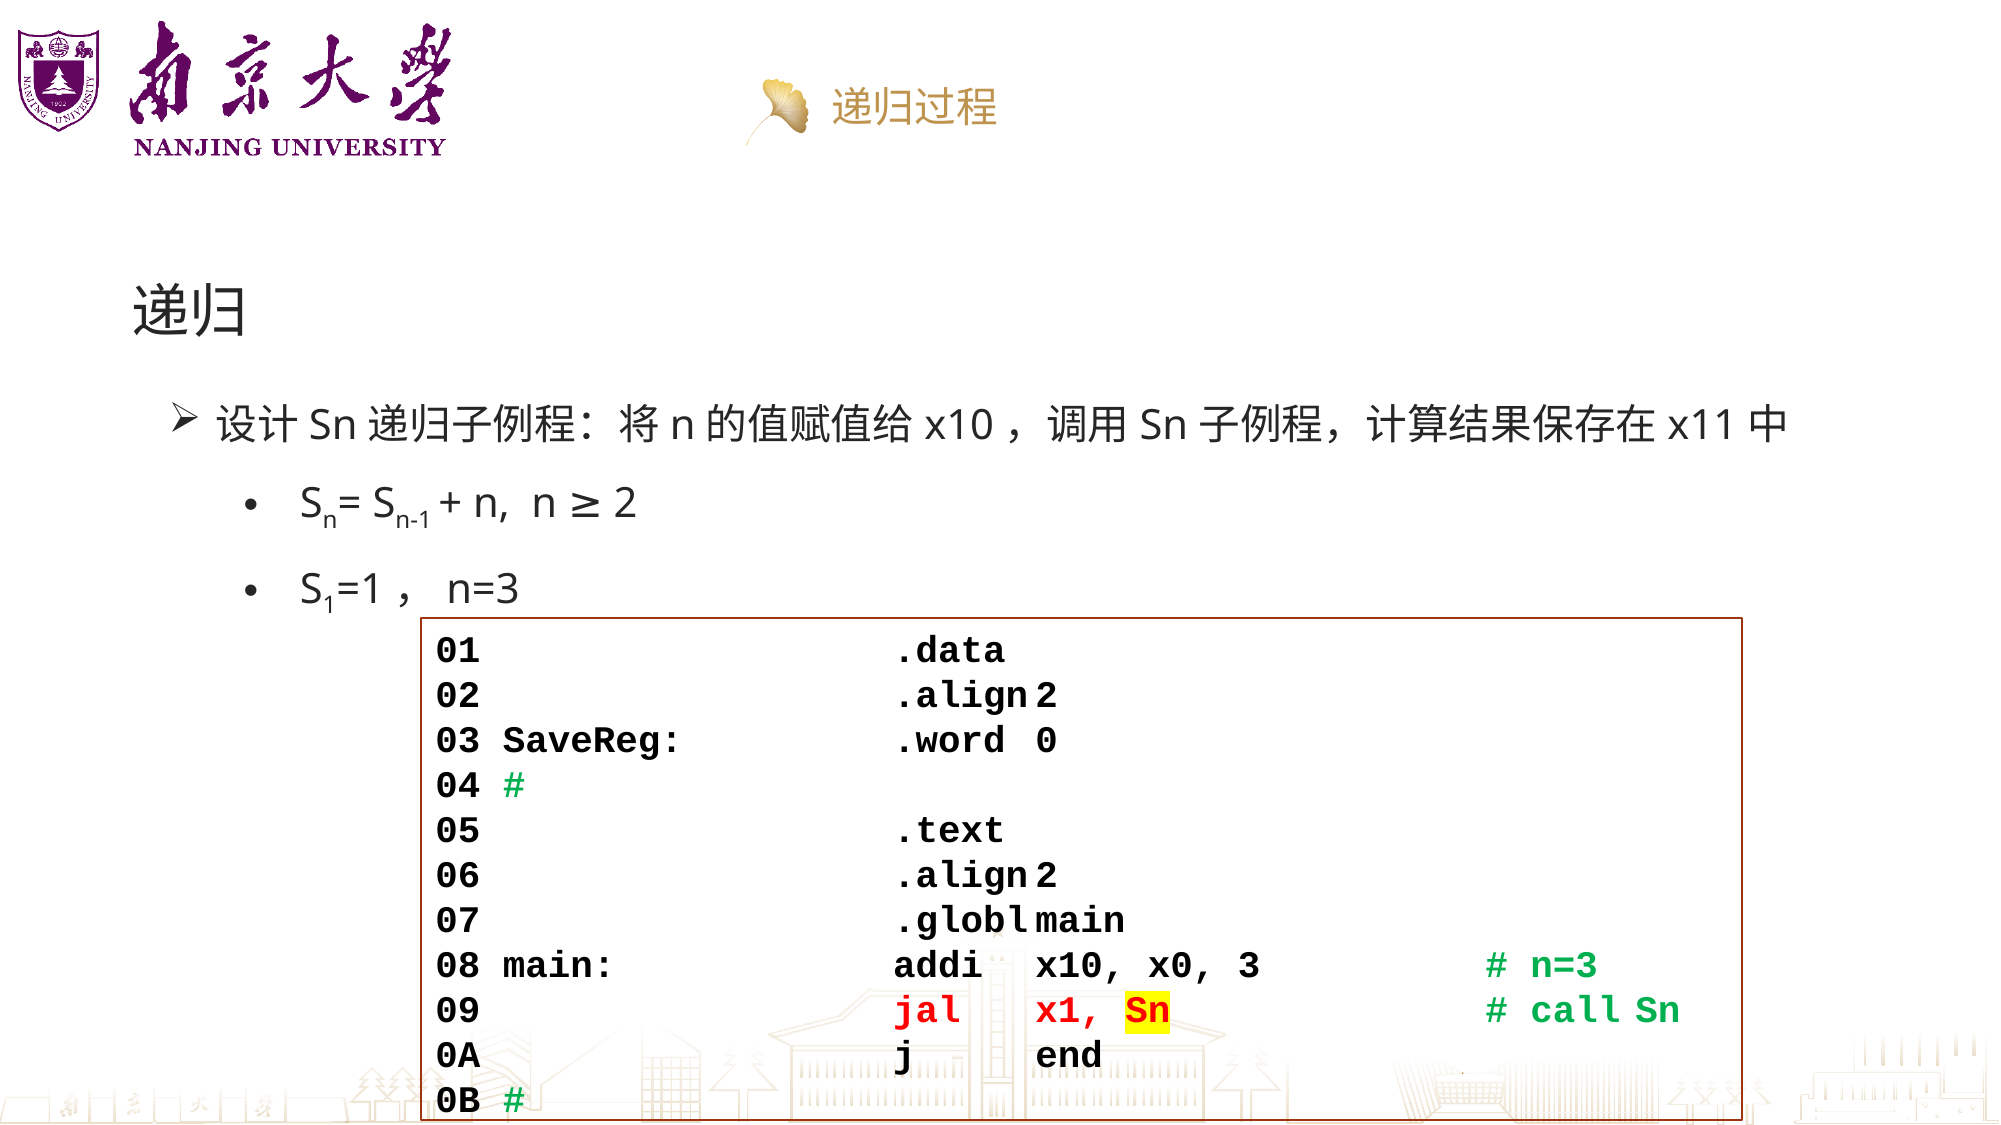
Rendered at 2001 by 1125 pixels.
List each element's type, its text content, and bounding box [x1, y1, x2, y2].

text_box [116, 249, 1843, 599]
text_box 01 .data 02 .align 2 03 SaveReg: .word 0 04 # 05 .text 06 .align 2 07 .globl main 08 main: addi x10, x0, 3 # n=3 09 jal x1, Sn # call Sn 0A j end 0B # [420, 1120, 1743, 1125]
text_box 递归过程 [816, 73, 1226, 139]
text_box [420, 617, 1743, 1120]
picture [731, 64, 830, 169]
picture [18, 21, 451, 160]
